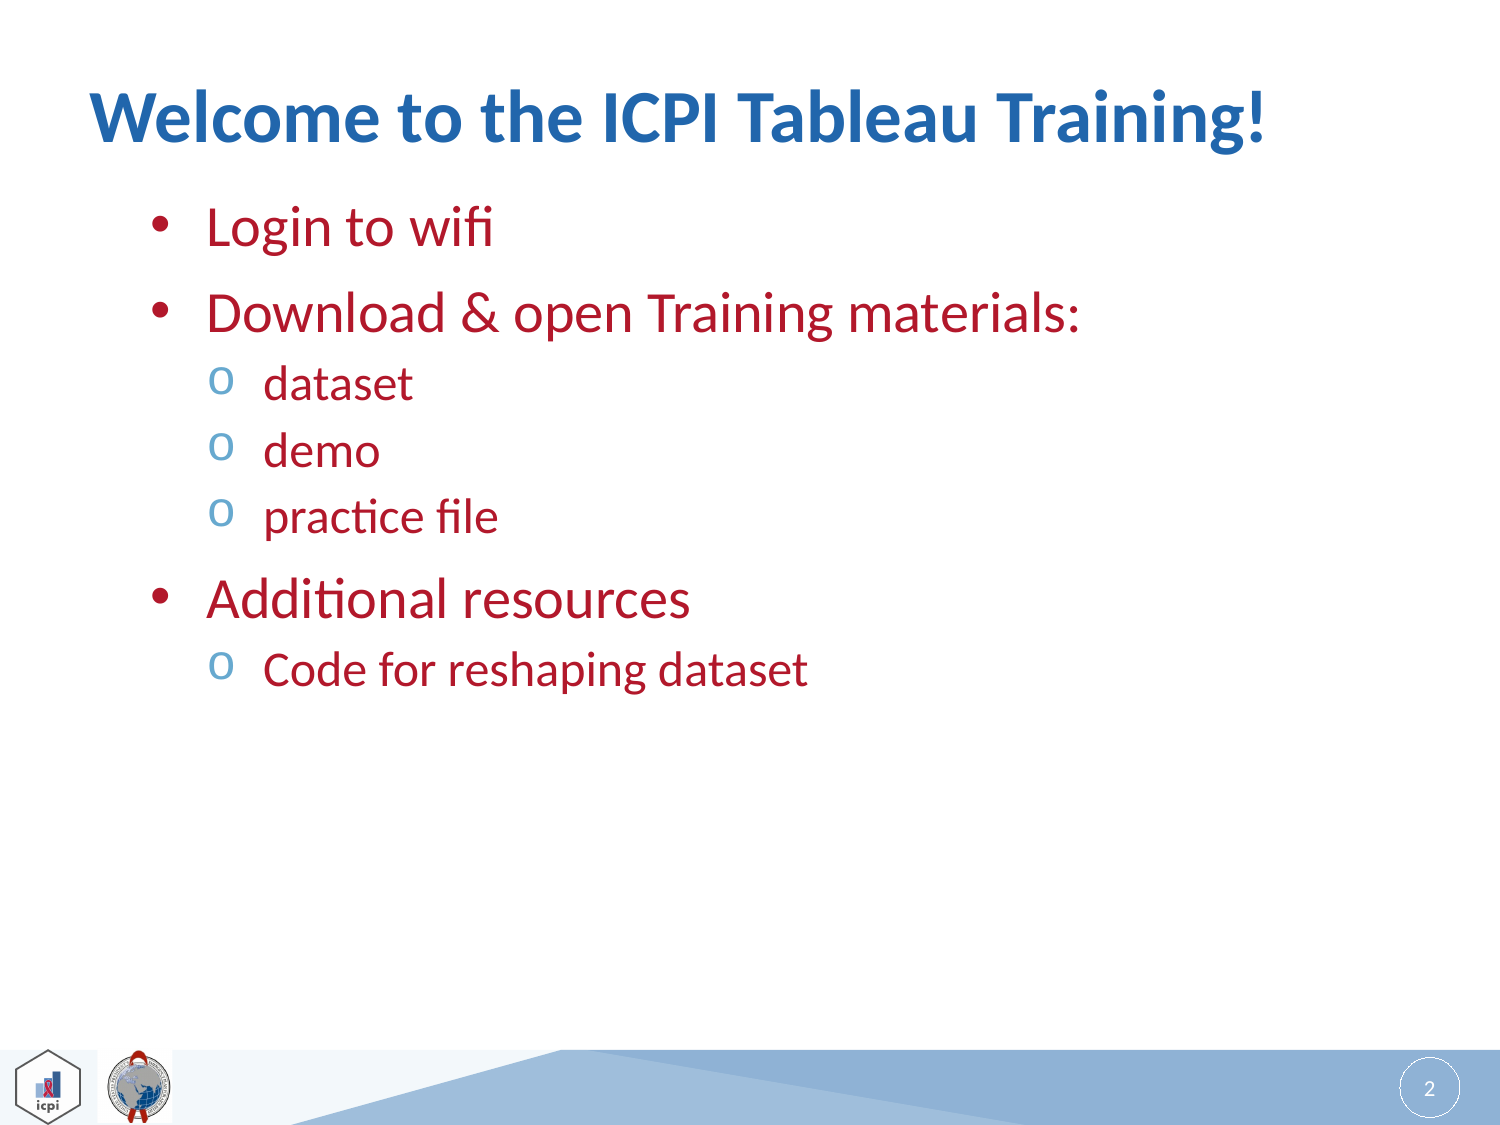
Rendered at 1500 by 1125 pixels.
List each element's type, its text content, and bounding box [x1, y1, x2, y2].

slide_number 2 [1399, 1057, 1460, 1118]
title Welcome to the ICPI Tableau Training! [75, 60, 1425, 150]
picture [97, 1048, 173, 1123]
picture [15, 1049, 81, 1125]
list Login to wifi Download & open Training materials: dataset demo practice file Additional resources Code for reshaping dataset [135, 180, 1369, 1050]
